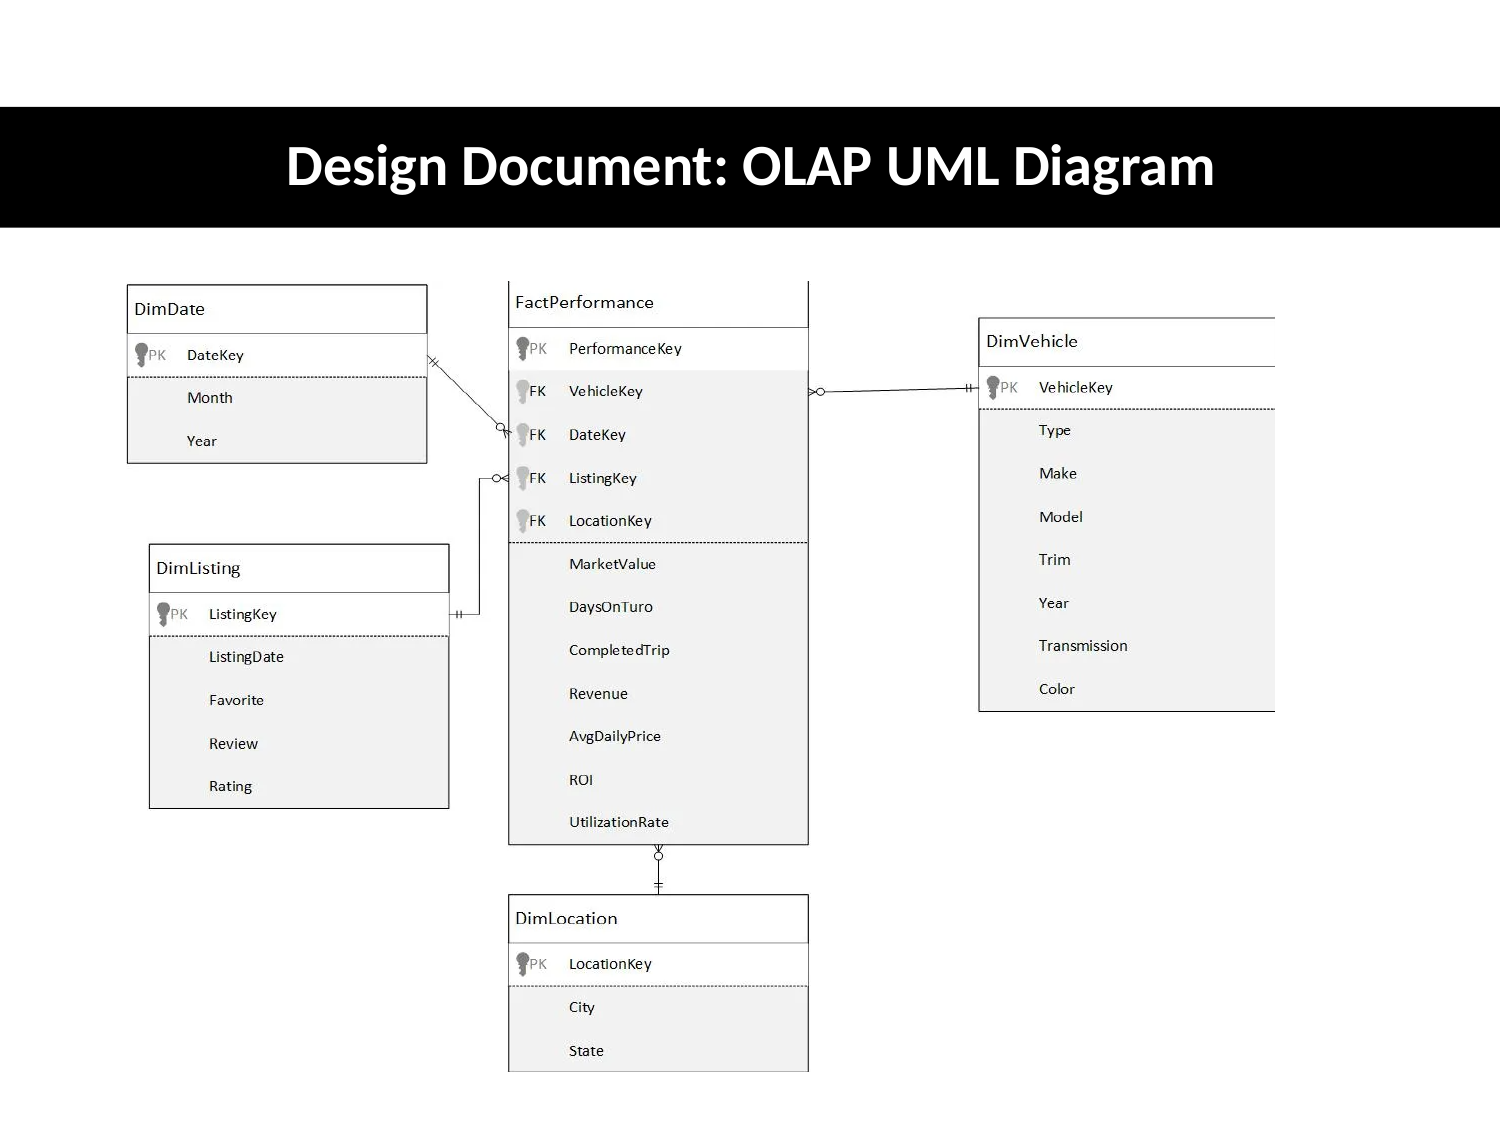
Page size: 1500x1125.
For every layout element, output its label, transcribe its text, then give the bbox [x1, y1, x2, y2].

title Design Document: OLAP UML Diagram [68, 105, 1448, 228]
text_box [0, 105, 1500, 230]
picture [126, 281, 1276, 1072]
